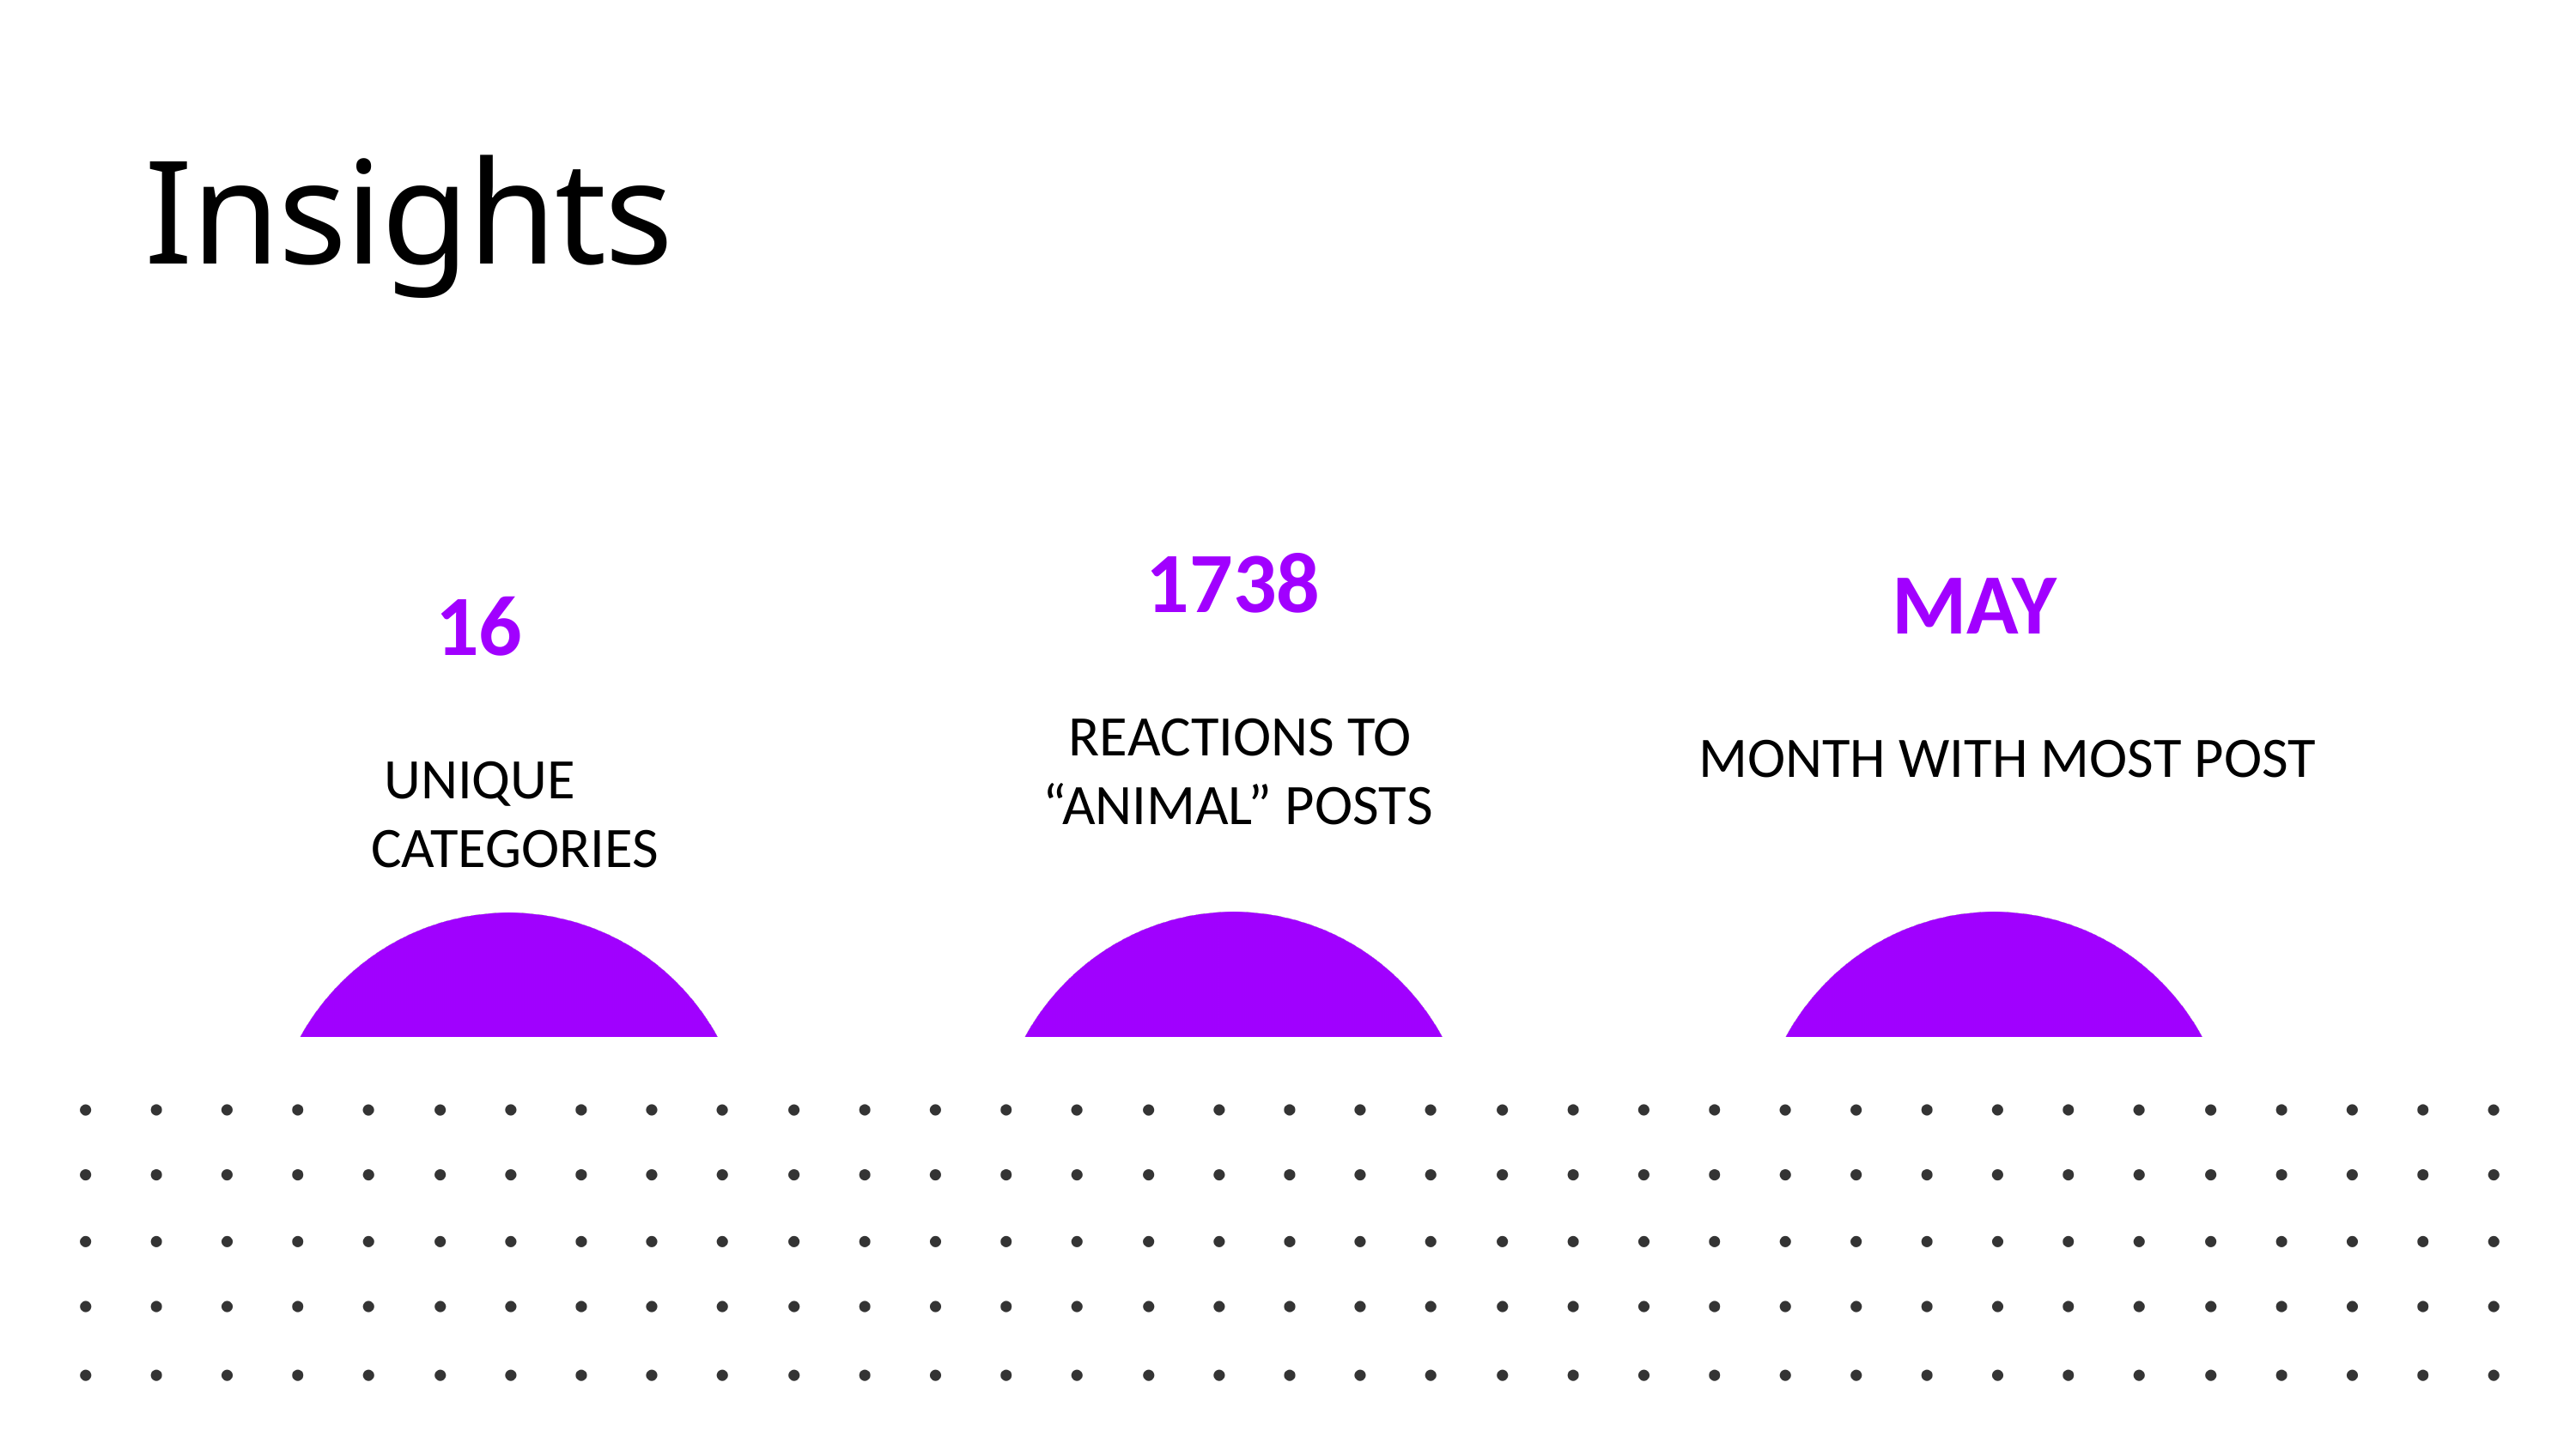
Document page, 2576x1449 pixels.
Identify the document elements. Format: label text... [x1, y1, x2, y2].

text_box 1738 REACTIONS TO “ANIMAL” POSTS [1030, 520, 1537, 842]
picture [1784, 912, 2204, 1037]
text_box MAY MONTH WITH MOST POST [1686, 542, 2461, 795]
picture [1024, 912, 1443, 1037]
text_box Insights [144, 121, 799, 294]
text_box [72, 1099, 2504, 1385]
text_box 16 UNIQUE CATEGORIES [332, 563, 840, 885]
picture [299, 912, 719, 1037]
